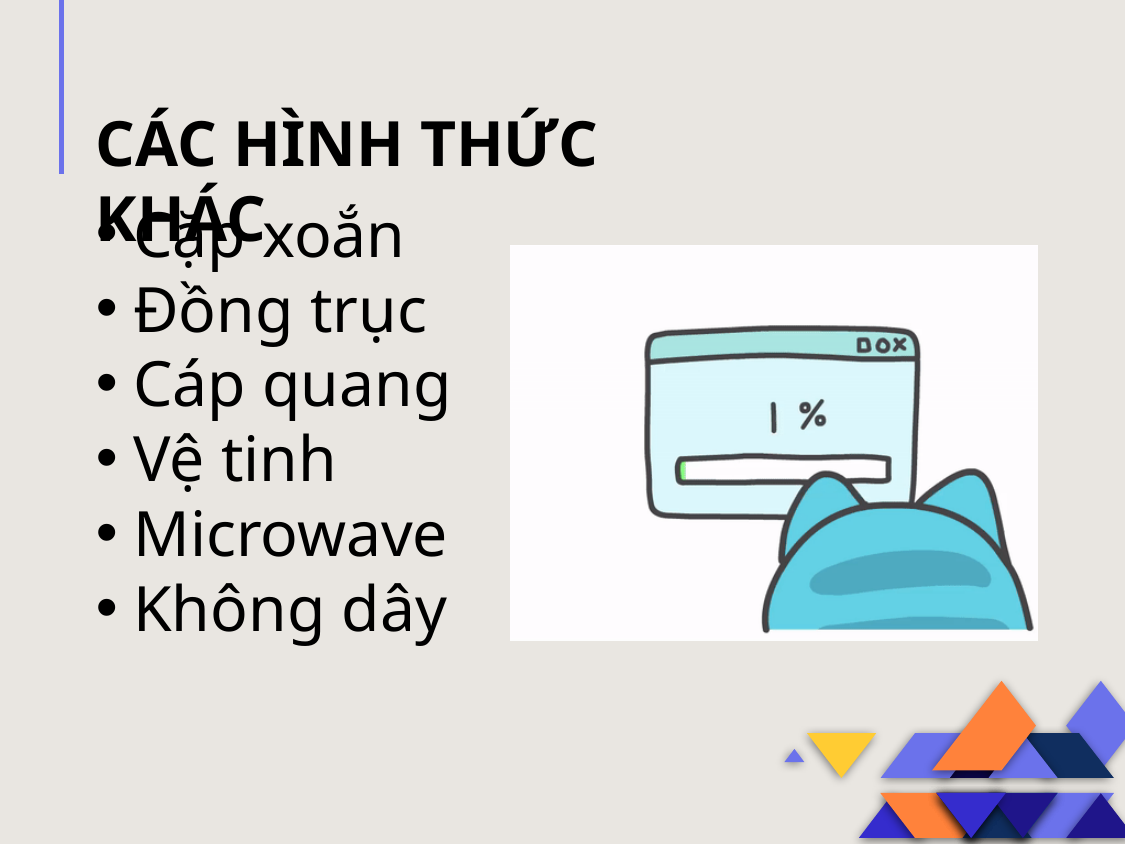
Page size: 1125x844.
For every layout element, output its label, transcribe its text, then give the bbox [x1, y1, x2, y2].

text_box CÁC HÌNH THỨC KHÁC [80, 96, 650, 188]
text_box Cặp xoắn Đồng trục Cáp quang Vệ tinh Microwave Không dây [80, 188, 650, 657]
picture [510, 245, 1038, 642]
